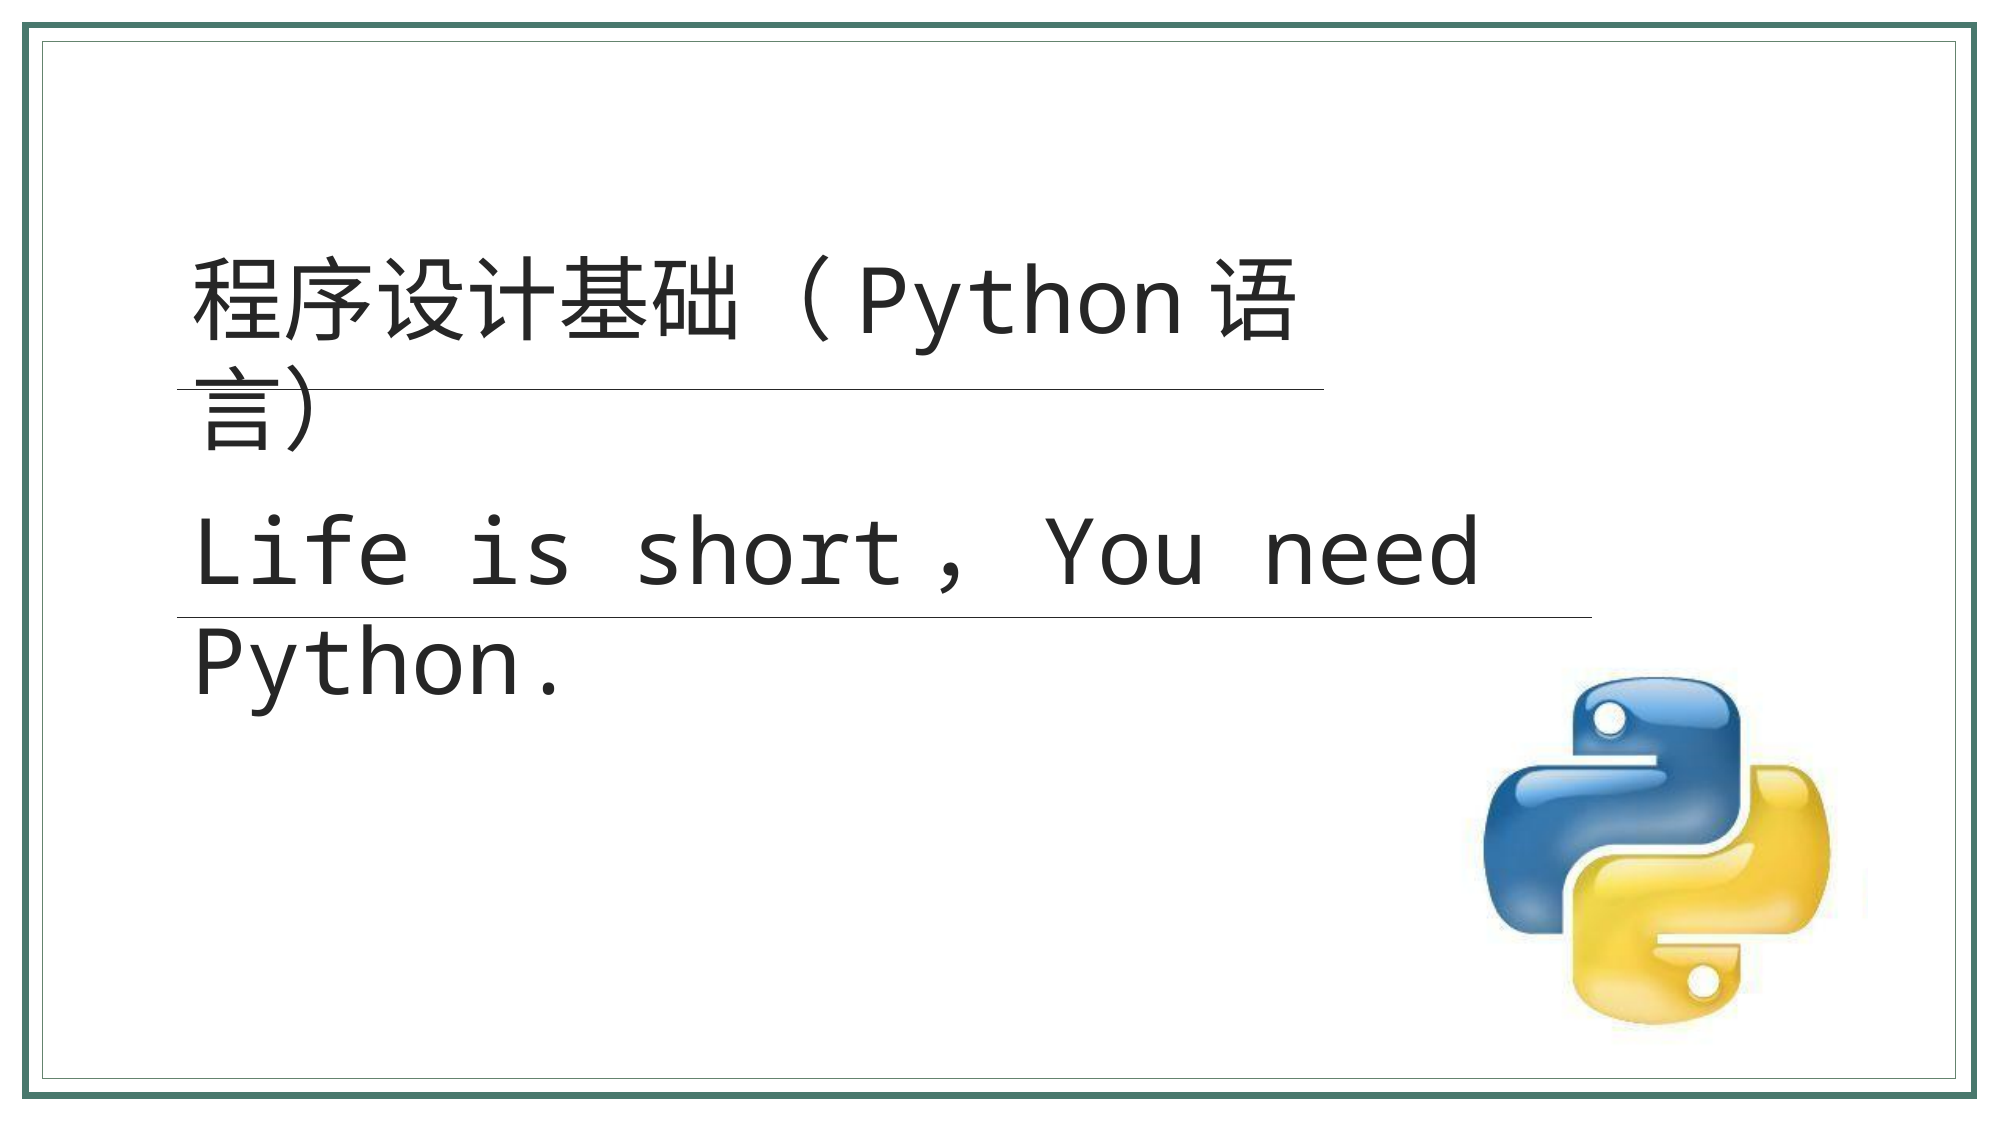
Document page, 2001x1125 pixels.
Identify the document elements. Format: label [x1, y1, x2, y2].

text_box [176, 485, 1741, 723]
text_box [176, 234, 1393, 412]
text_box [42, 41, 1956, 1080]
text_box [25, 24, 1975, 1097]
picture [1437, 643, 1868, 1066]
